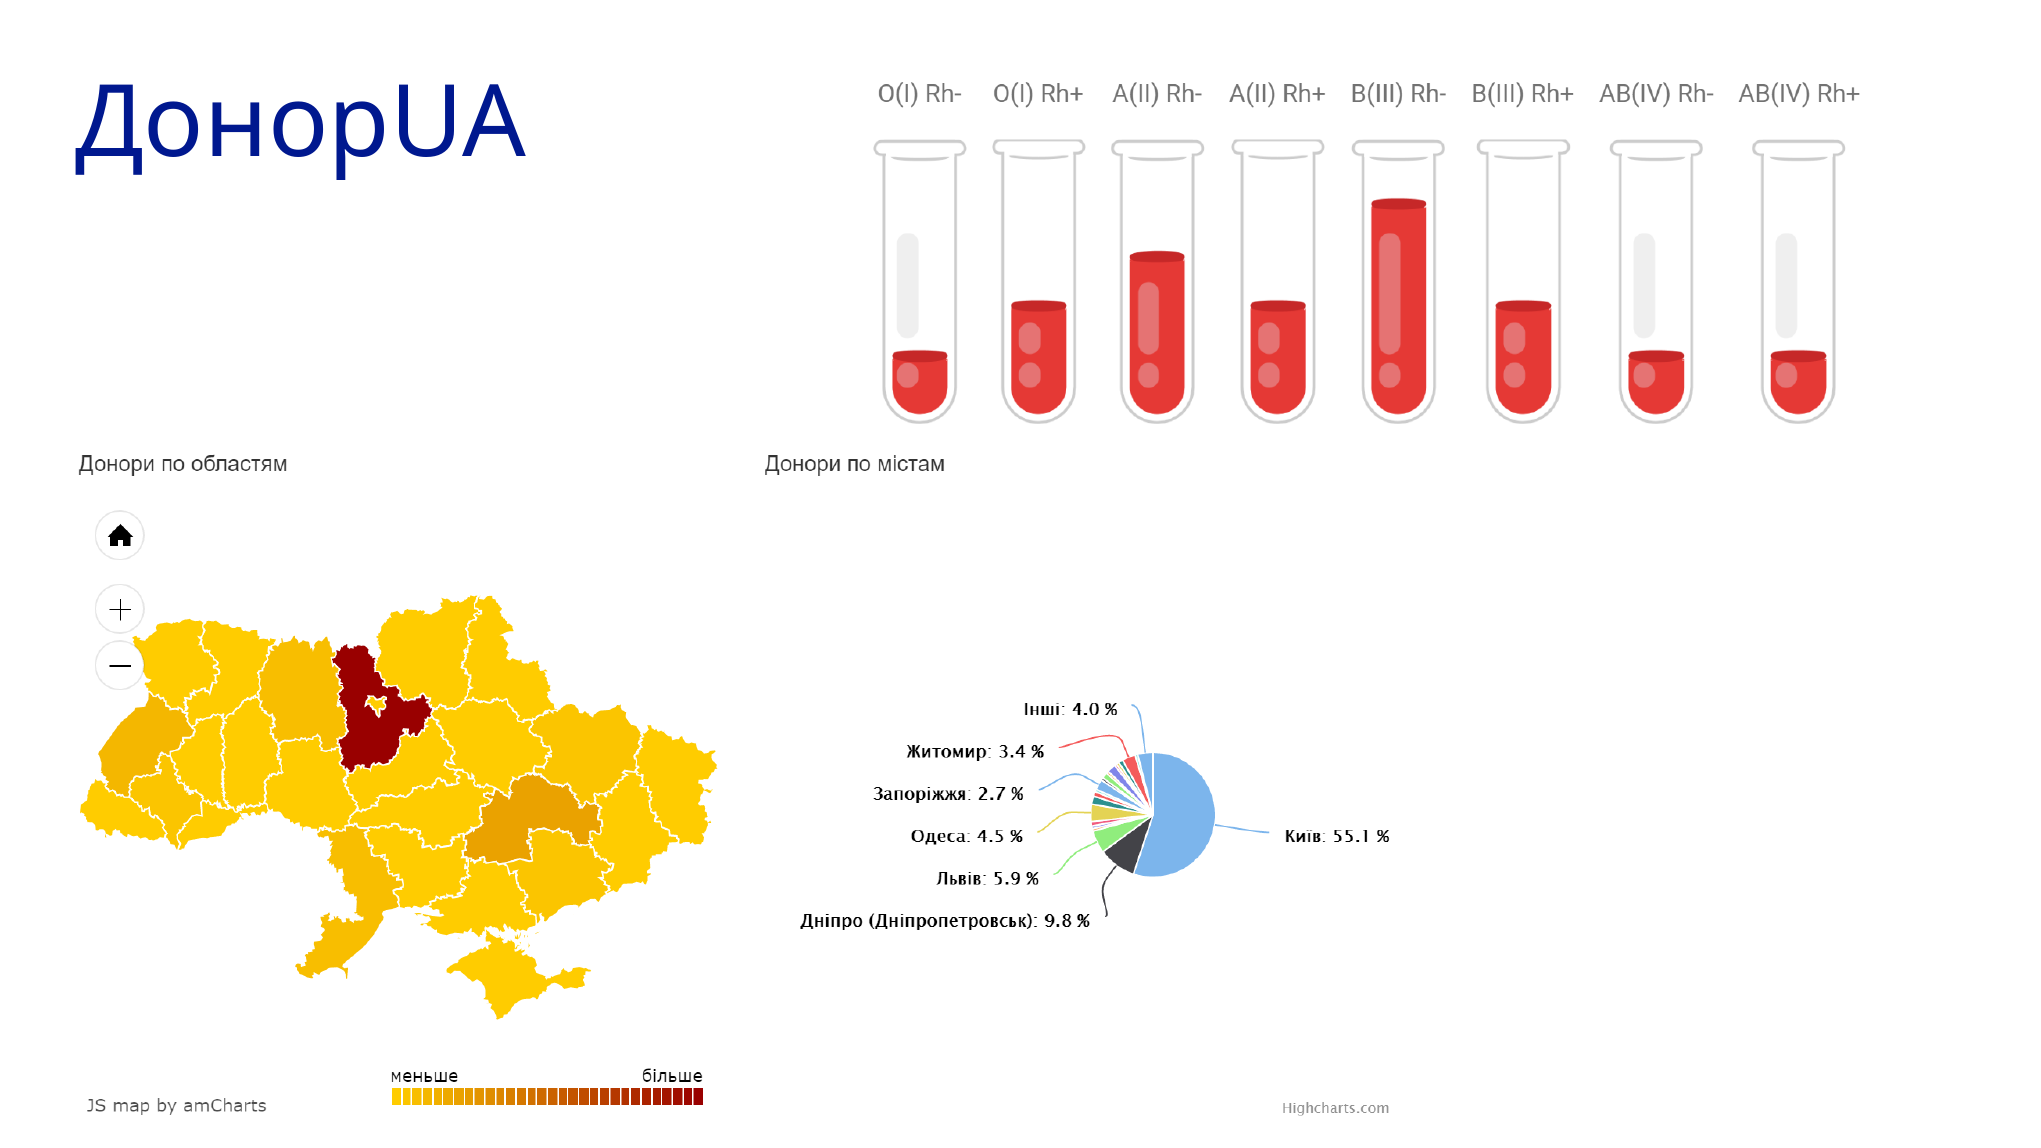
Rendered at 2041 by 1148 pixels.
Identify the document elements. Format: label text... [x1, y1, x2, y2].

picture [69, 60, 2008, 1126]
title ДонорUA [45, 48, 1996, 199]
